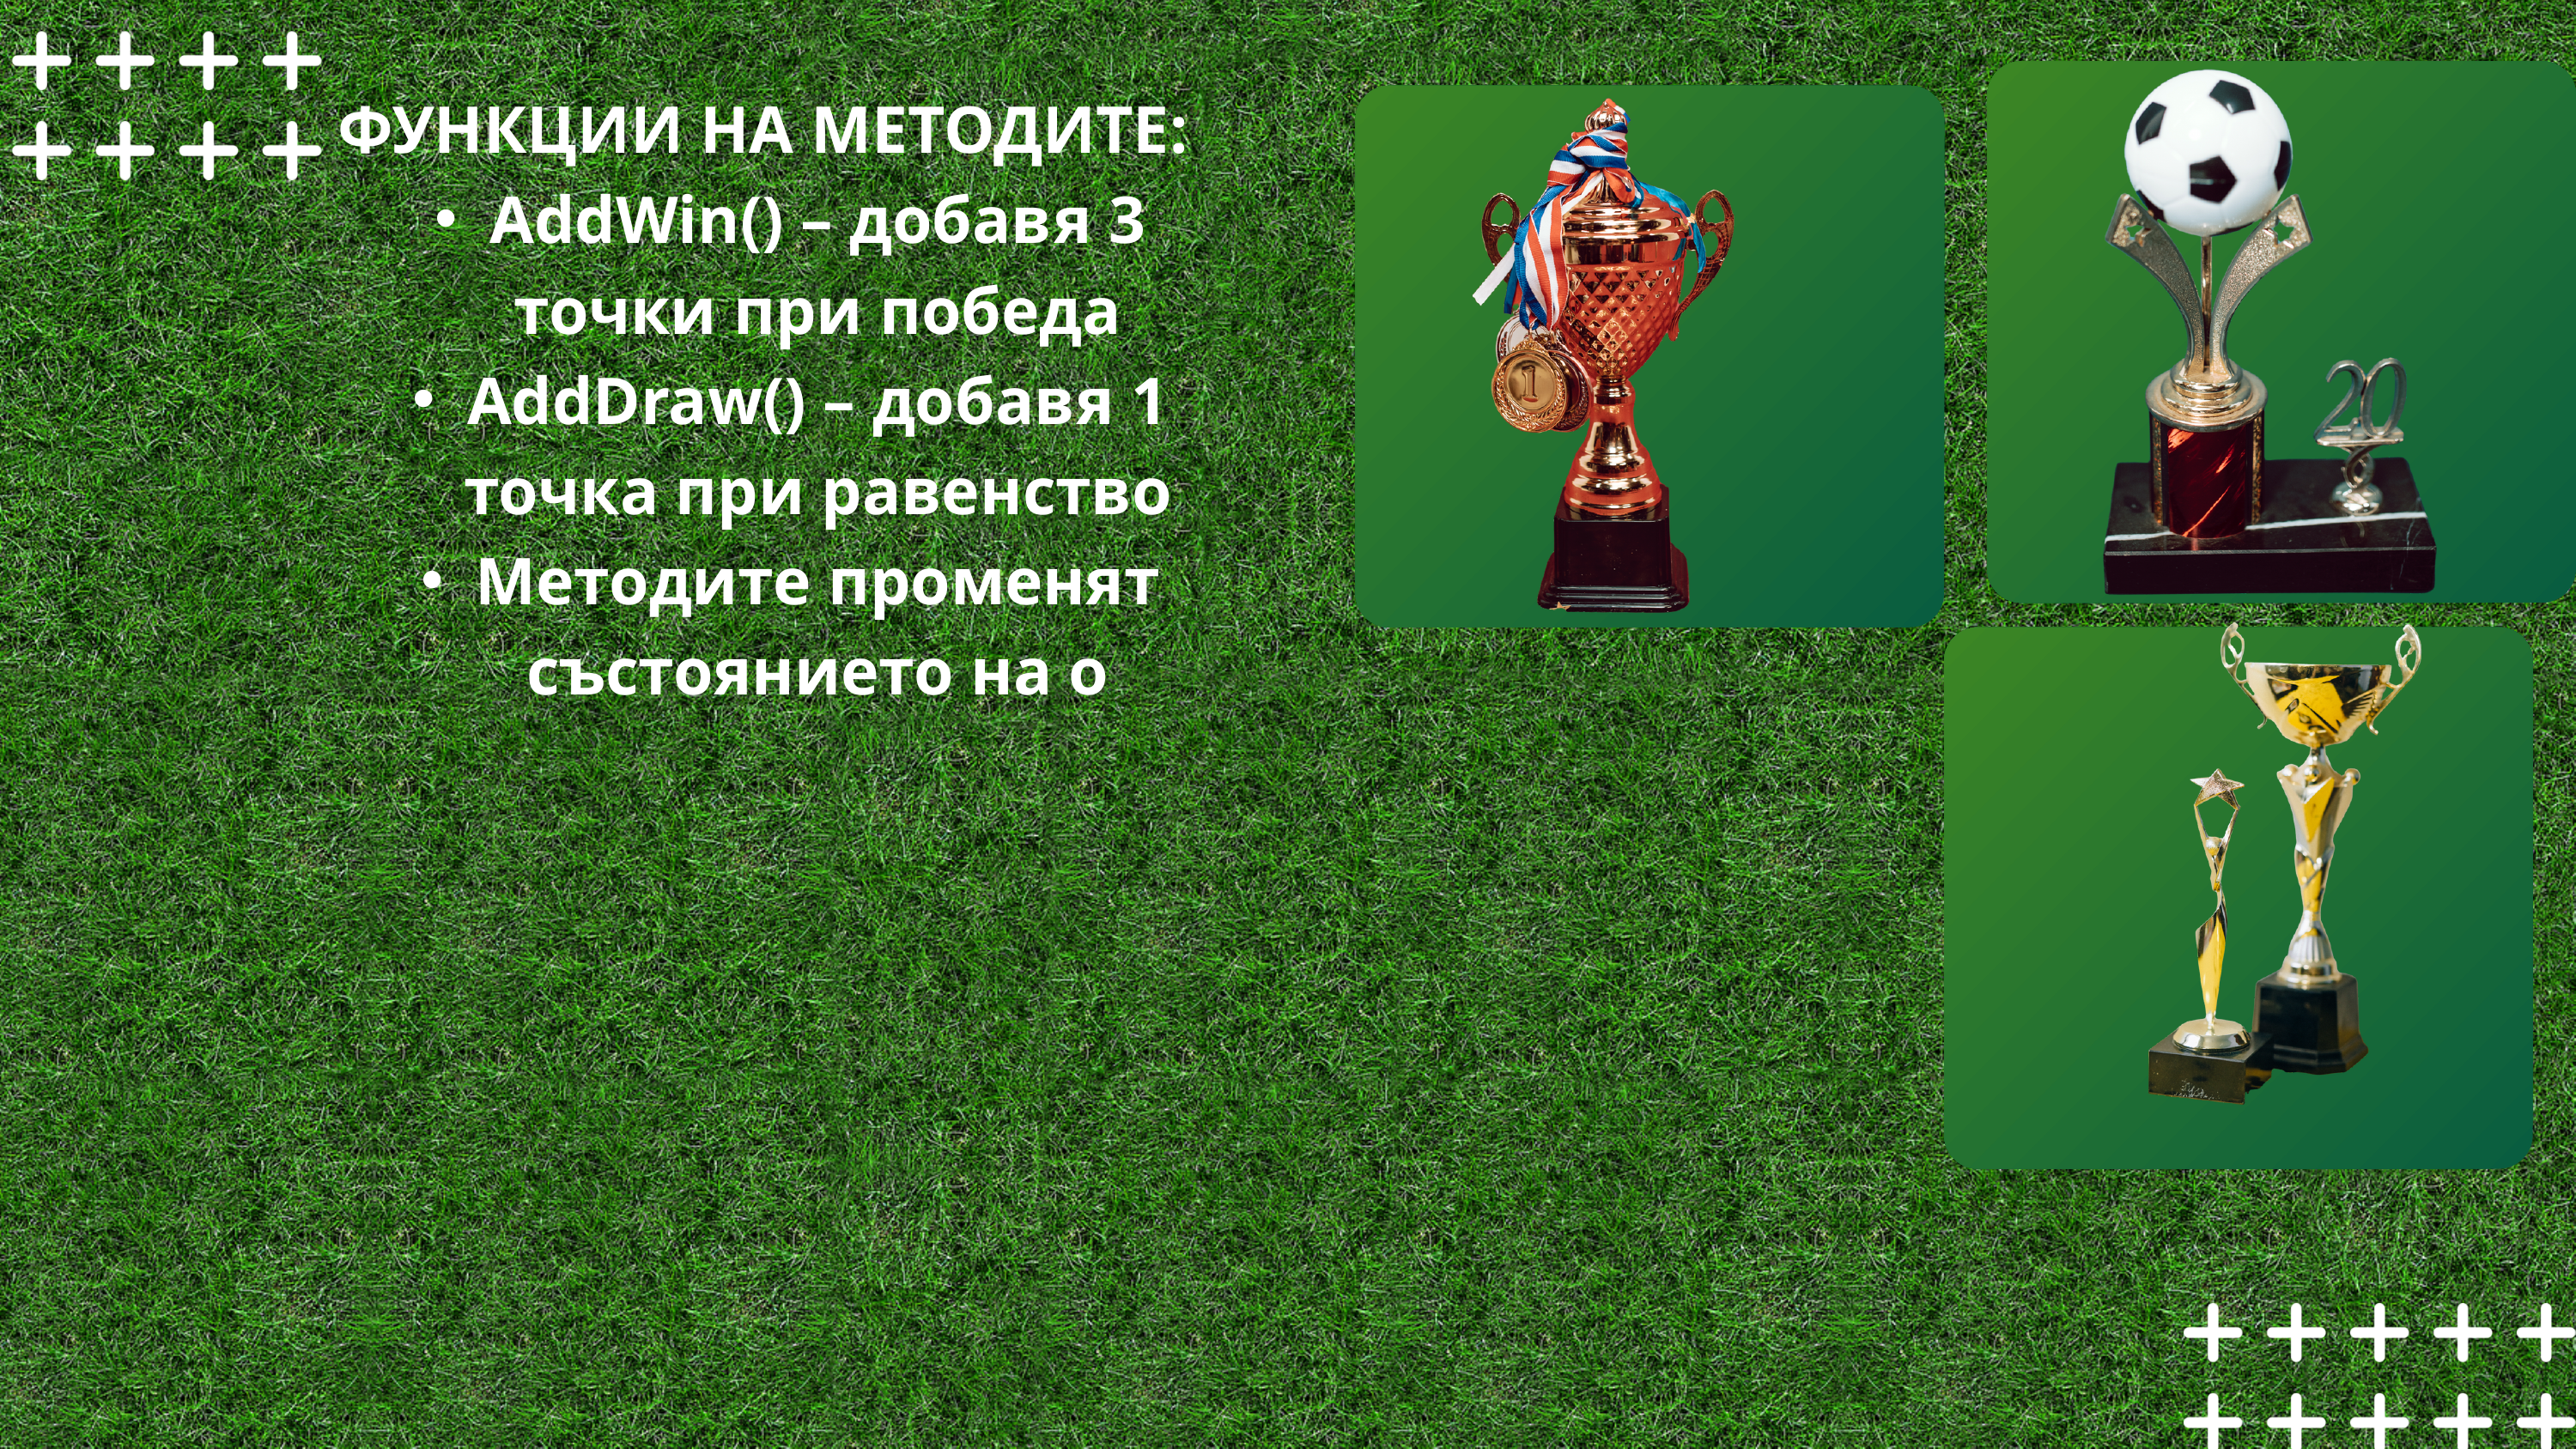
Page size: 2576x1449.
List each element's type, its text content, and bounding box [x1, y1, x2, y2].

text_box [1388, 74, 1818, 84]
text_box [2028, 609, 2576, 627]
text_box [1987, 61, 2576, 603]
text_box ФУНКЦИИ НА МЕТОДИТЕ: AddWin() – добавя 3 точки при победа AddDraw() – добавя 1 точка при равенство Методите променят състоянието на о [296, 76, 1230, 798]
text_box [1943, 627, 2533, 1169]
text_box [1388, 634, 1818, 640]
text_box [1355, 85, 1945, 627]
text_box [0, 0, 2576, 1449]
text_box [0, 0, 322, 180]
text_box [2184, 1303, 2576, 1449]
text_box [2028, 24, 2576, 60]
